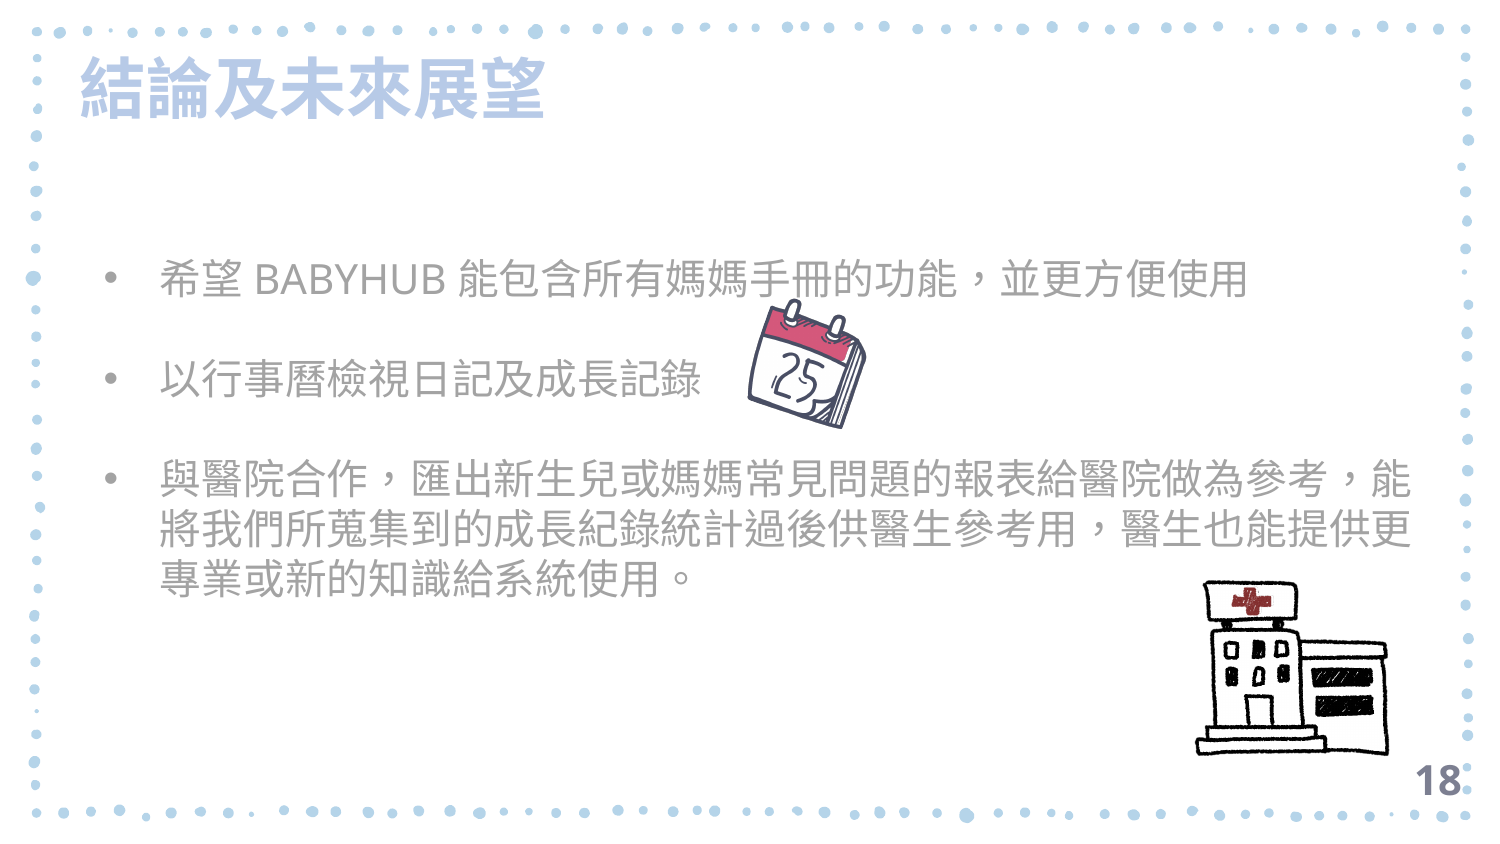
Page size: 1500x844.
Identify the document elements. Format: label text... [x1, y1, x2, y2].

picture [739, 292, 877, 433]
text_box 18 [1399, 746, 1477, 811]
text_box 希望BABYHUB能包含所有媽媽手冊的功能，並更方便使用 以行事曆檢視日記及成長記錄 與醫院合作，匯出新生兒或媽媽常見問題的報表給醫院做為參考，能將我們所蒐集到的成長紀錄統計過後供醫生參考用，醫生也能提供更專業或新的知識給系統使用。 [88, 237, 1459, 657]
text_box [1174, 551, 1409, 785]
text_box 結論及未來展望 [64, 32, 1273, 173]
